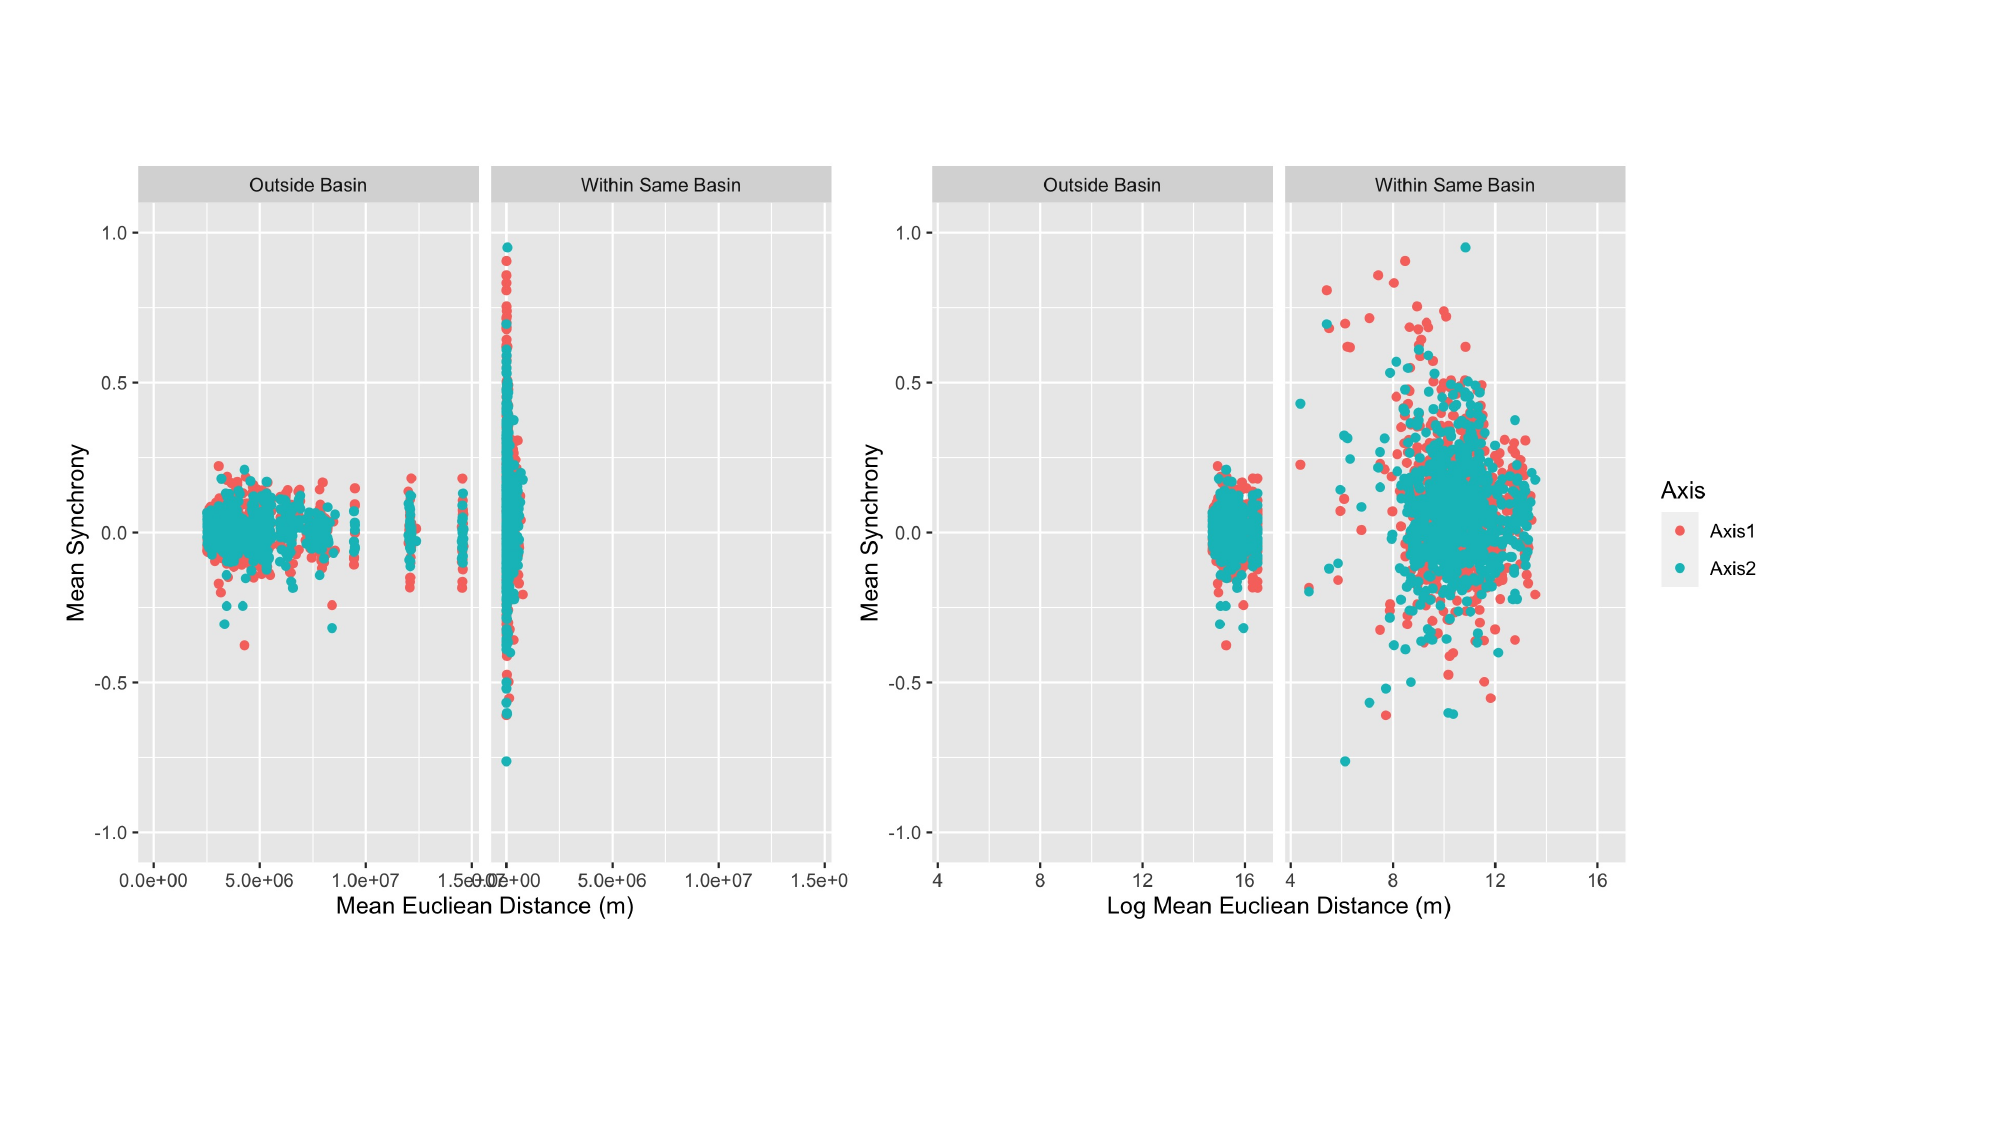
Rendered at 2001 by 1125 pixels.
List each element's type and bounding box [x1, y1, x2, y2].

picture [55, 154, 1780, 930]
